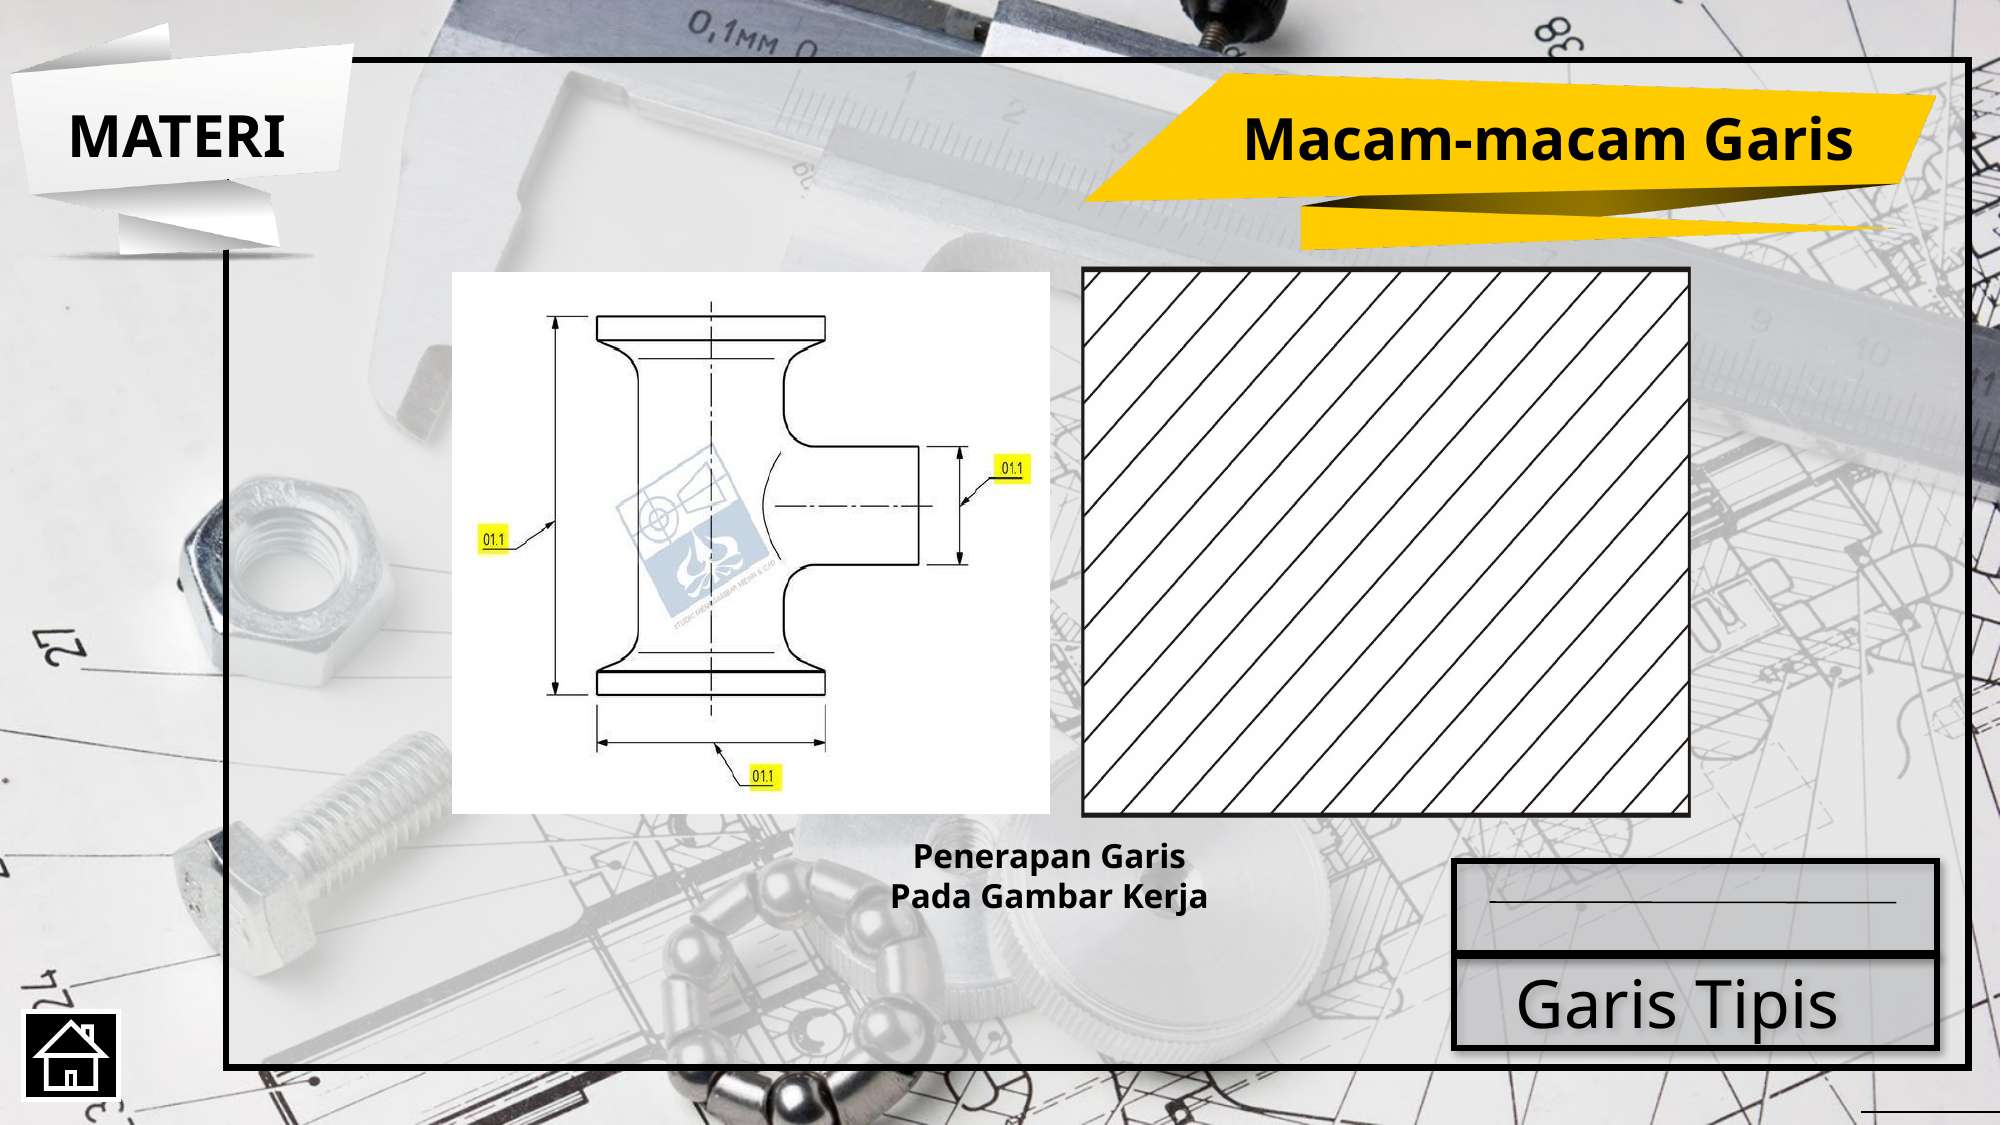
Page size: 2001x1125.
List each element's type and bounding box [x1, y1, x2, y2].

picture [1081, 266, 1691, 818]
text_box [1083, 73, 1936, 251]
text_box [1453, 861, 1937, 1049]
picture [451, 272, 1050, 814]
text_box [0, 9, 442, 324]
list [0, 0, 2000, 1125]
